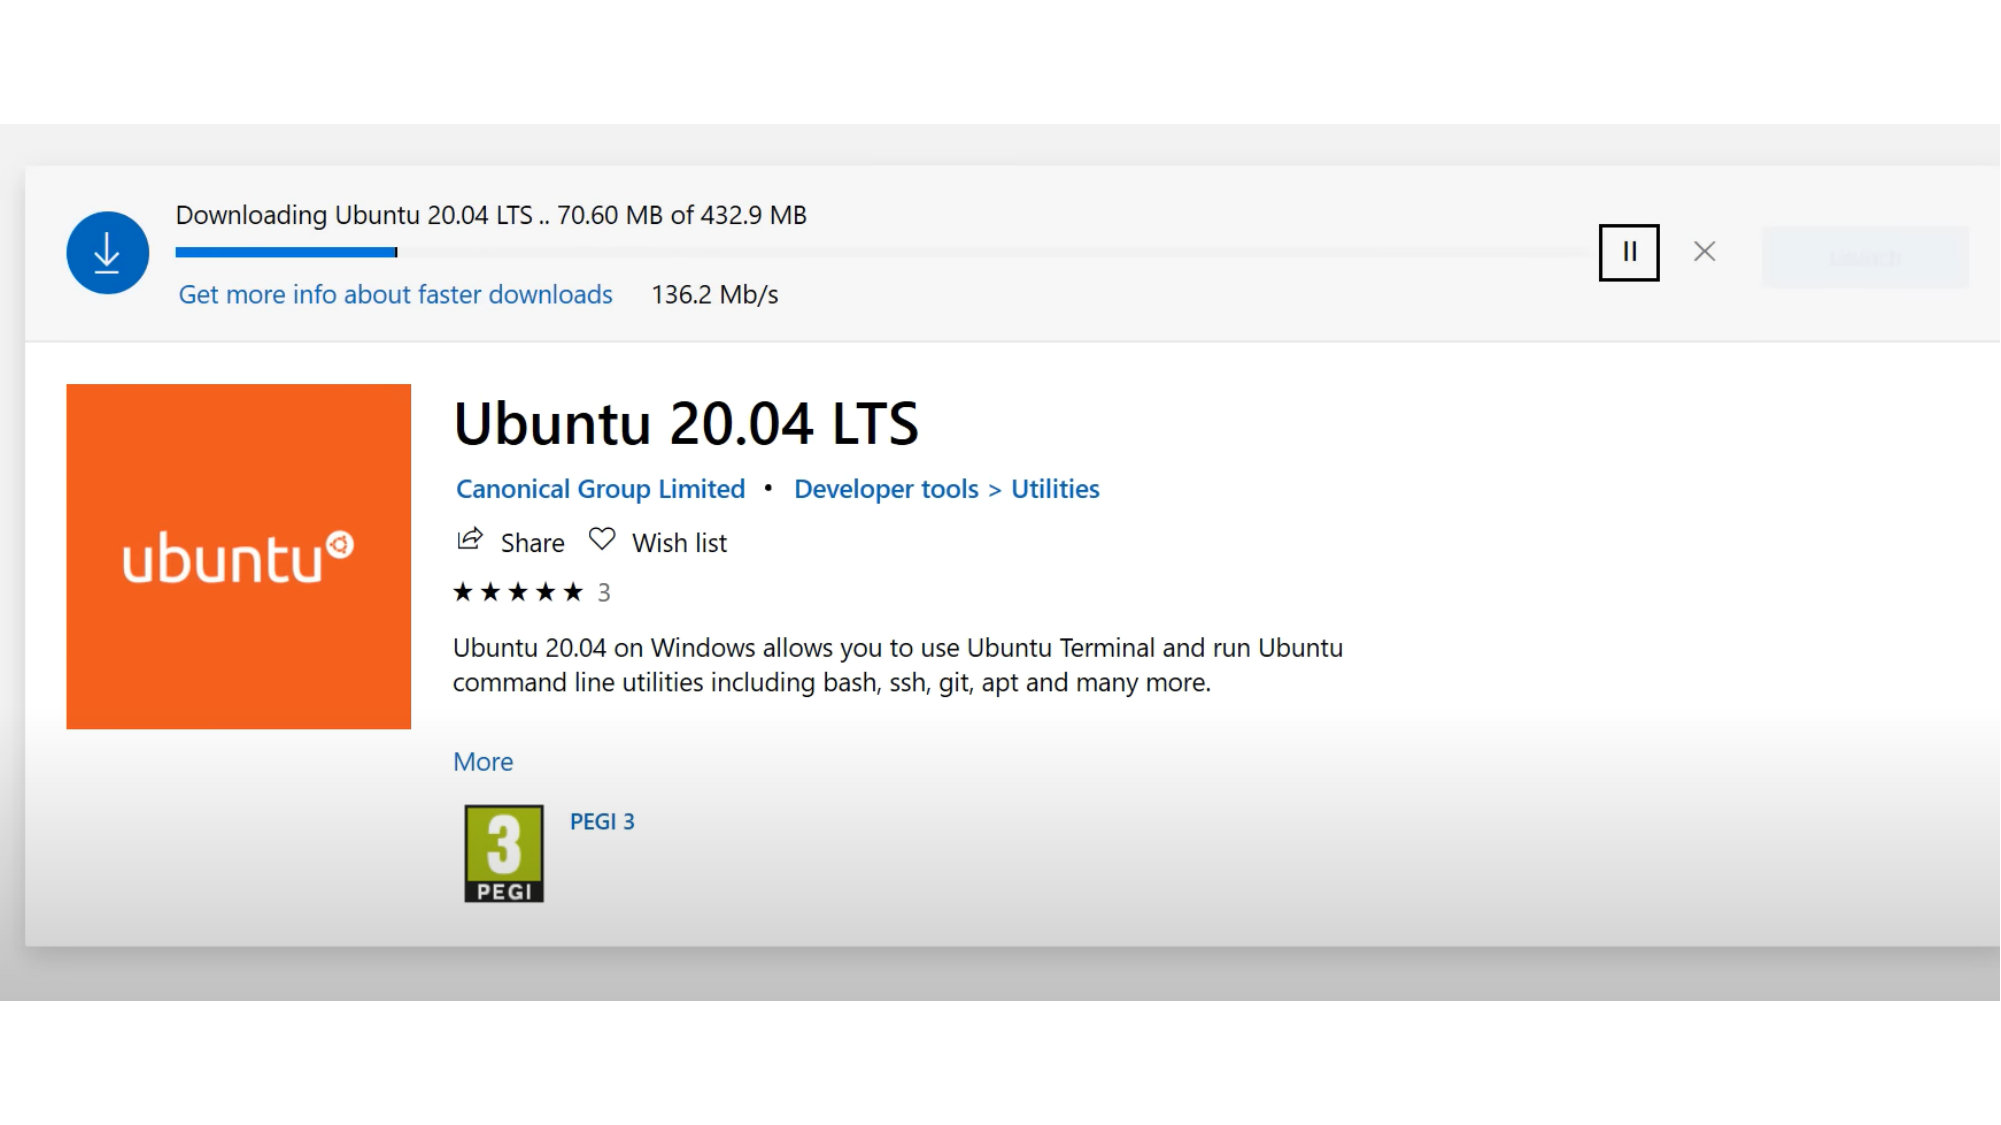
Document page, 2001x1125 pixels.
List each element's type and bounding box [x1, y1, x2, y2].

picture [0, 124, 2000, 1001]
